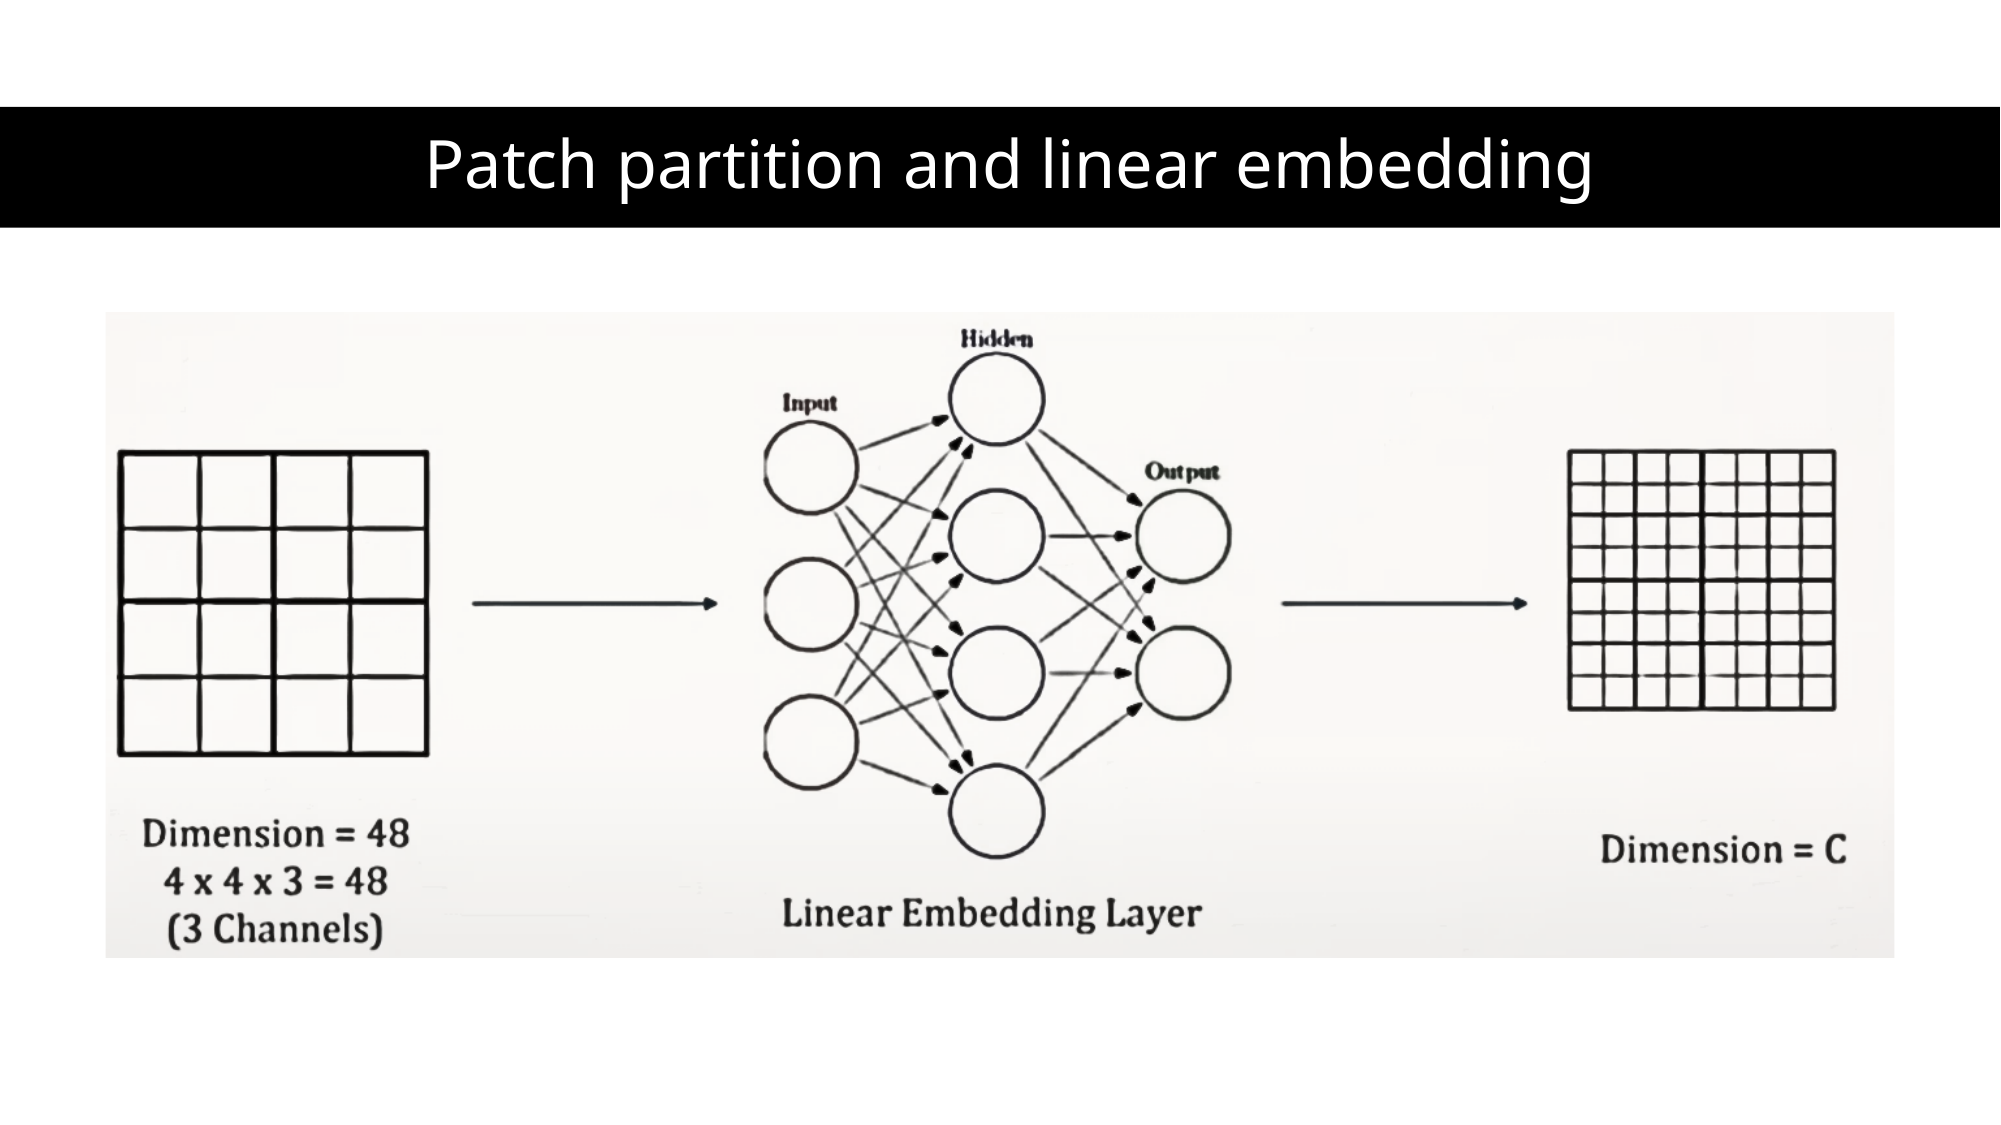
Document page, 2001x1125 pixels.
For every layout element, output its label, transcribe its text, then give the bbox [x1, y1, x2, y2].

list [105, 312, 1895, 958]
title Patch partition and linear embedding [91, 105, 1931, 228]
text_box [0, 106, 2000, 229]
